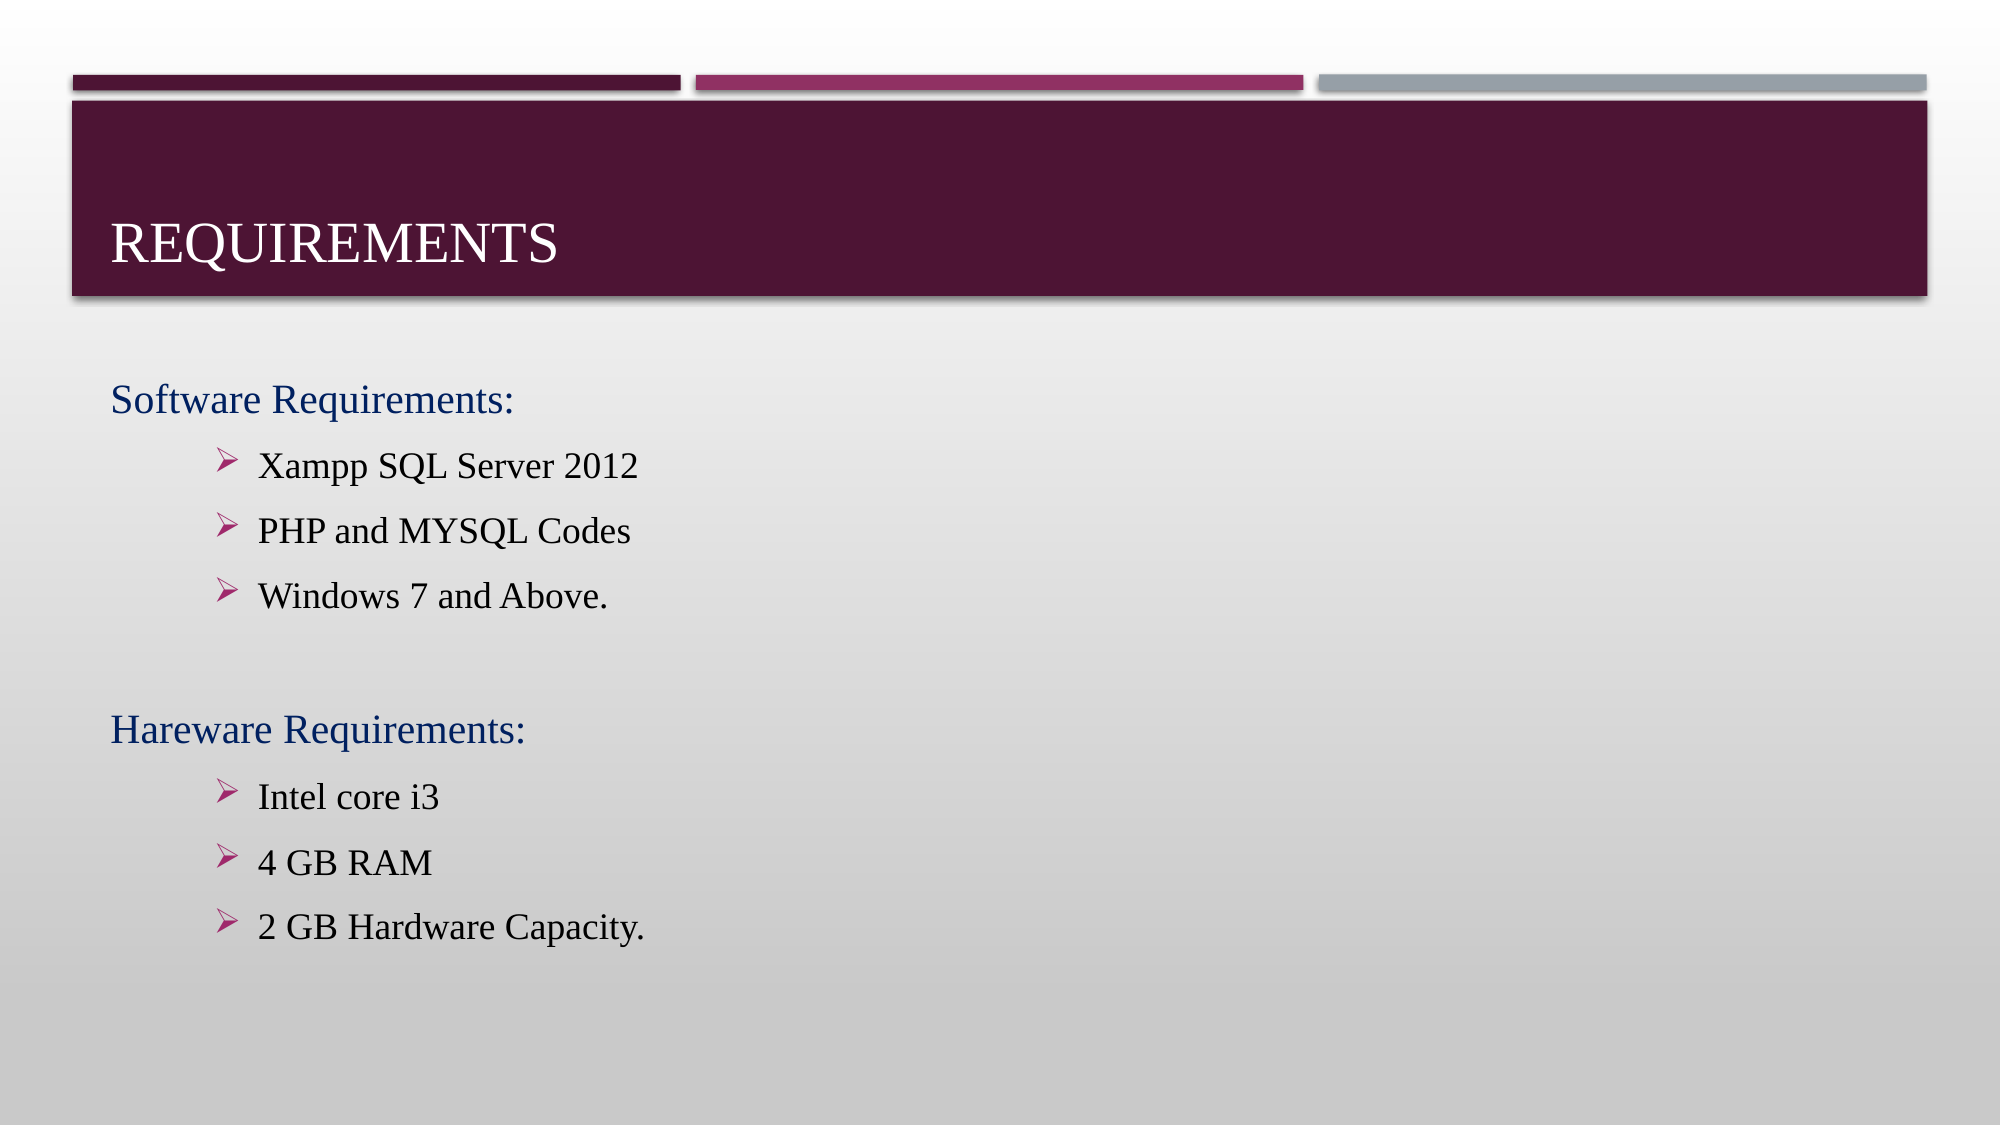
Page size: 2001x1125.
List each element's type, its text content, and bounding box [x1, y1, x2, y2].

list Software Requirements: Xampp SQL Server 2012 PHP and MYSQL Codes Windows 7 and Above. Hareware Requirements: Intel core i3 4 GB RAM 2 GB Hardware Capacity. [95, 357, 1905, 962]
title REQUIREMENTS [95, 115, 1905, 282]
